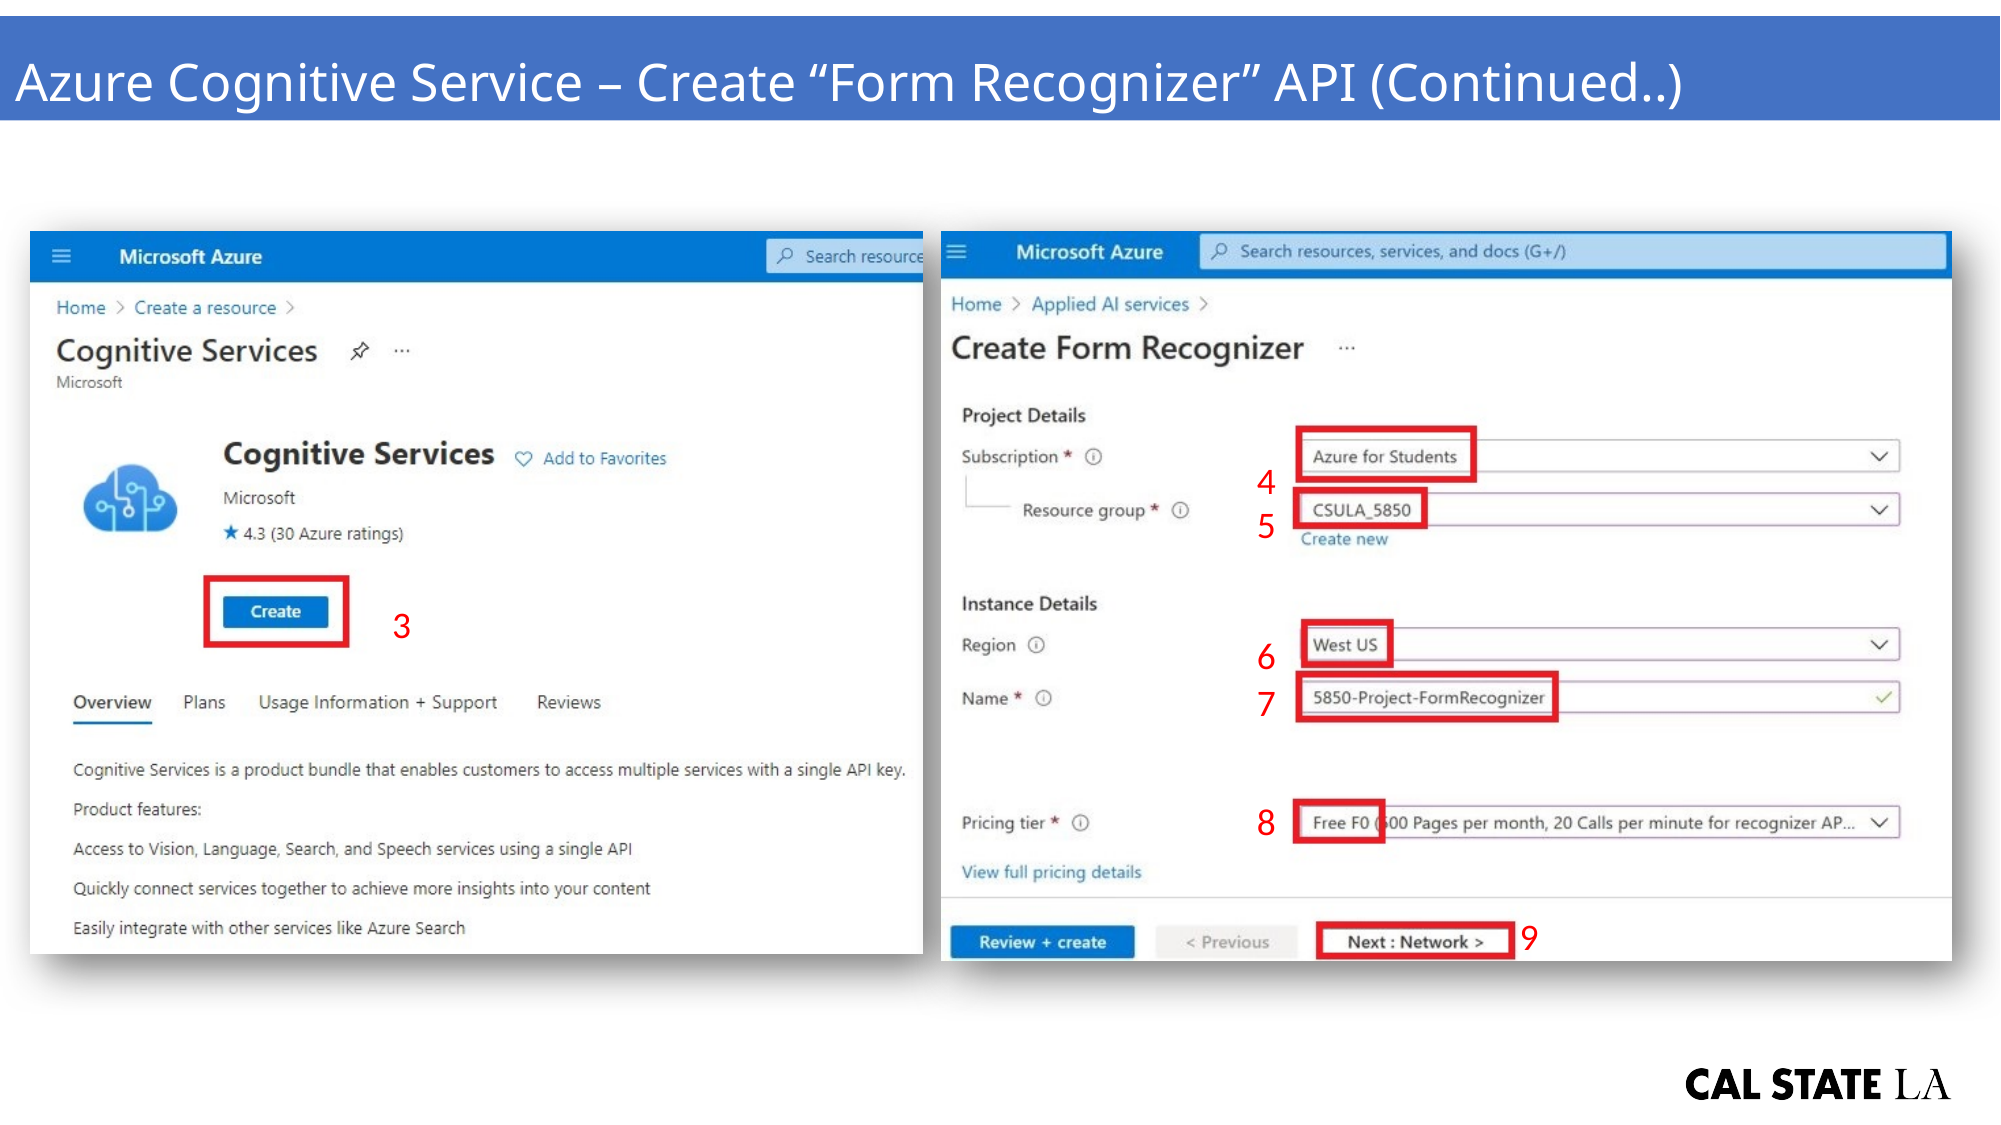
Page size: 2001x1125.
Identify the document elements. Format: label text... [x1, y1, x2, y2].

picture [1675, 1057, 1961, 1111]
picture [941, 231, 1952, 961]
text_box 9 [1504, 961, 1553, 966]
text_box Azure Cognitive Service – Create “Form Recognizer” API (Continued..) [0, 16, 2000, 121]
picture [30, 231, 923, 954]
